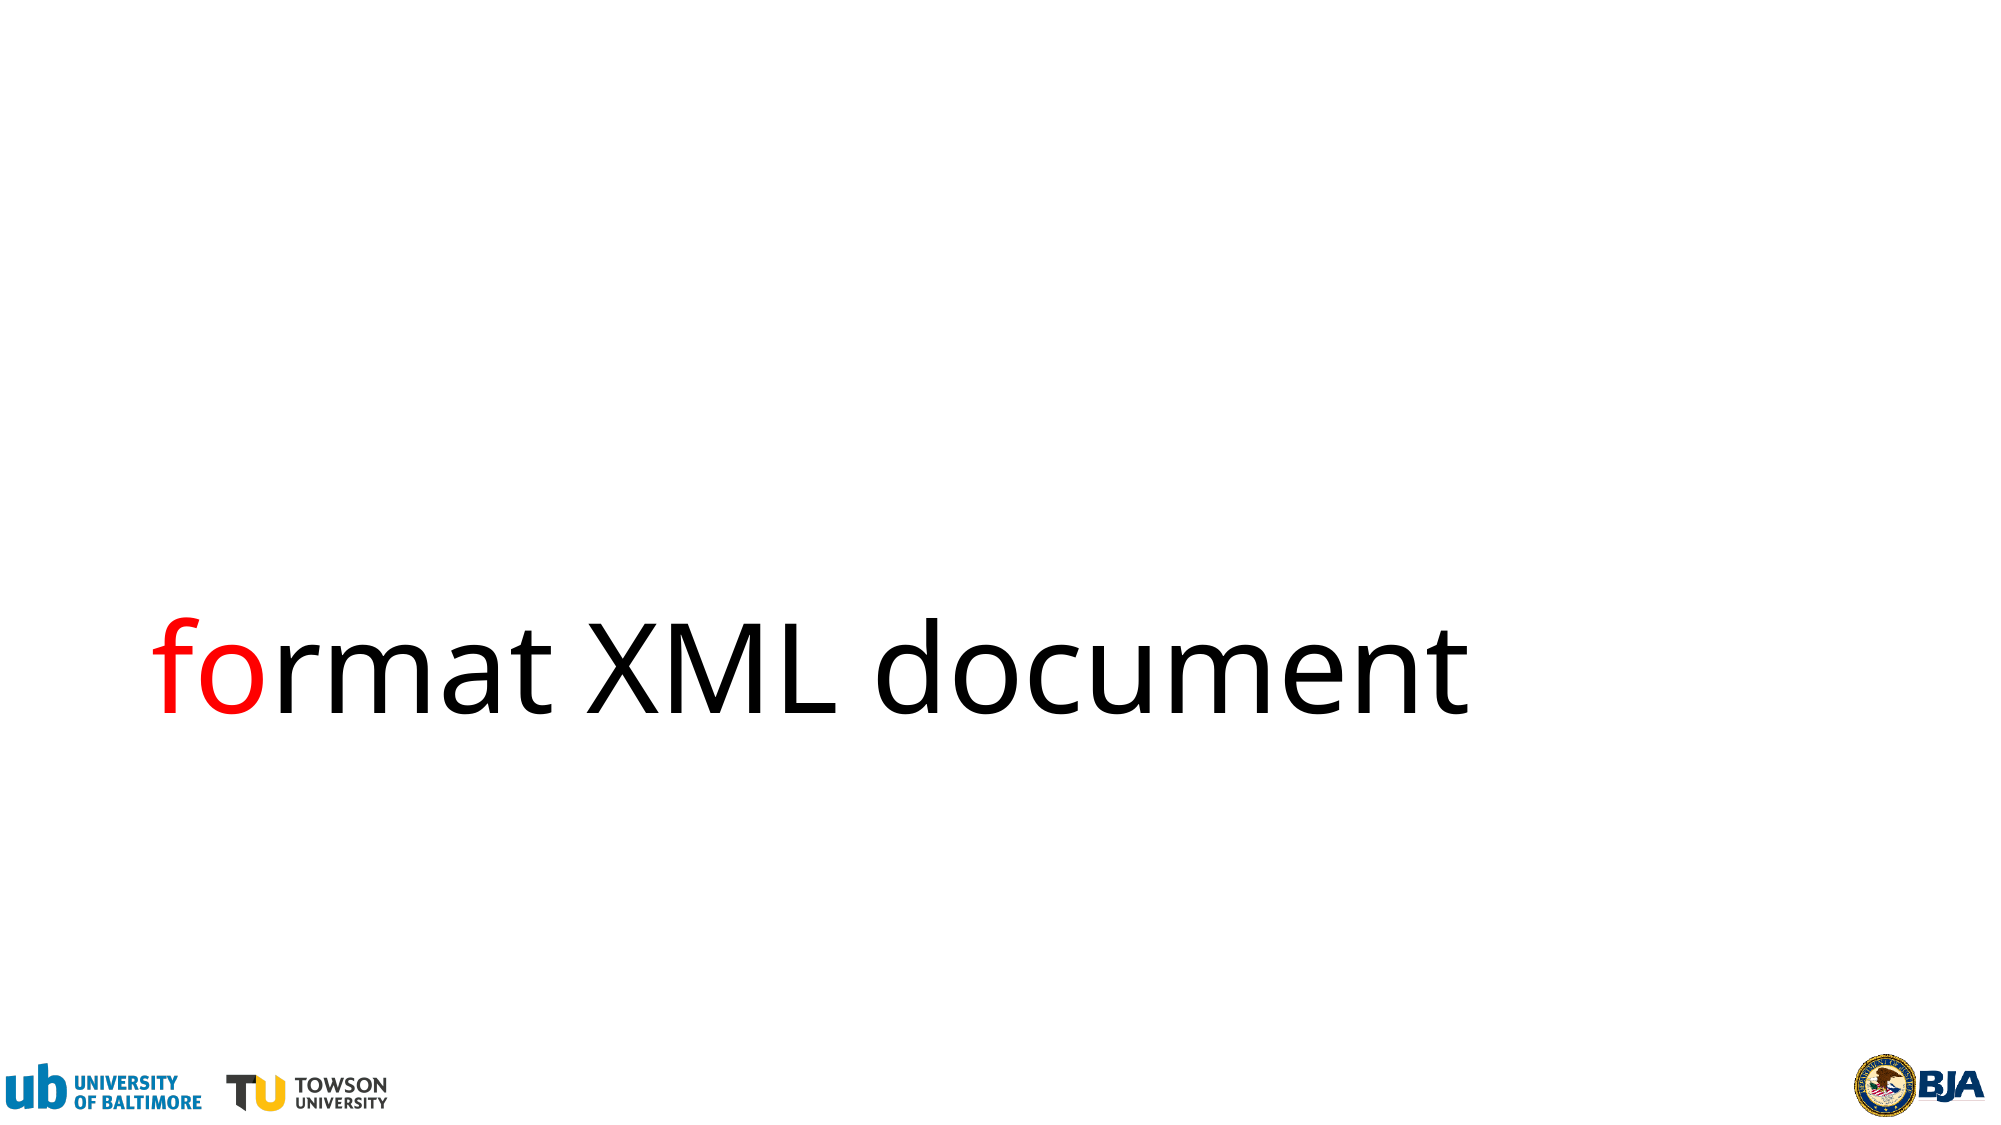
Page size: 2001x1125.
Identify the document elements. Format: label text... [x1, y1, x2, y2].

picture [1854, 1054, 1986, 1117]
title format XML document [136, 280, 1862, 749]
picture [0, 1031, 407, 1125]
